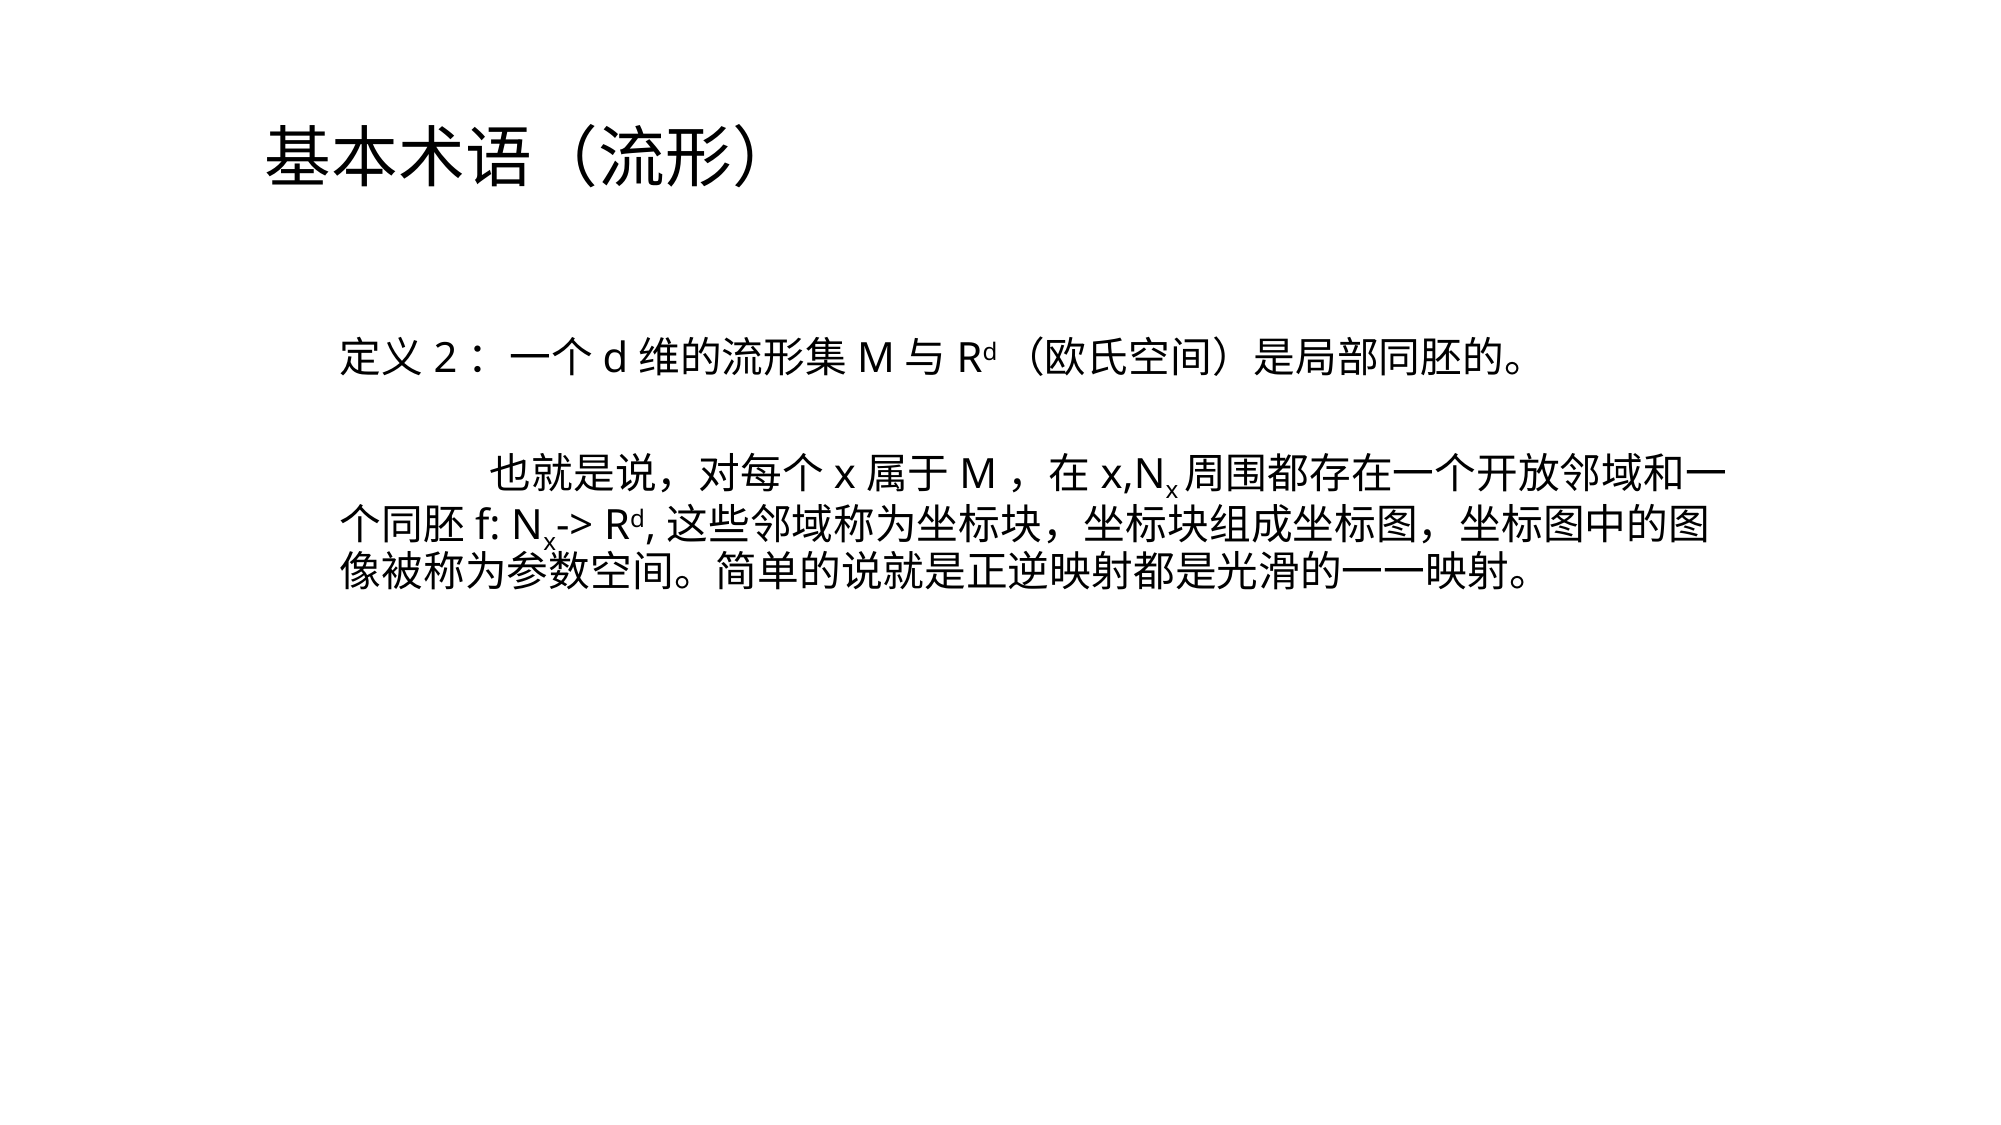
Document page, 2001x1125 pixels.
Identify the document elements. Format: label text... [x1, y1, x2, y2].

subtitle 基本术语（流形） 定义2：一个d维的流形集M与Rd（欧氏空间）是局部同胚的。 也就是说，对每个x属于M，在x,Nx周围都存在一个开放邻域和一个同胚f: Nx-> Rd,这些邻域称为坐标块，坐标块组成坐标图，坐标图中的图像被称为参数空间。简单的说就是正逆映射都是光滑的一一映射。 [249, 116, 1750, 951]
